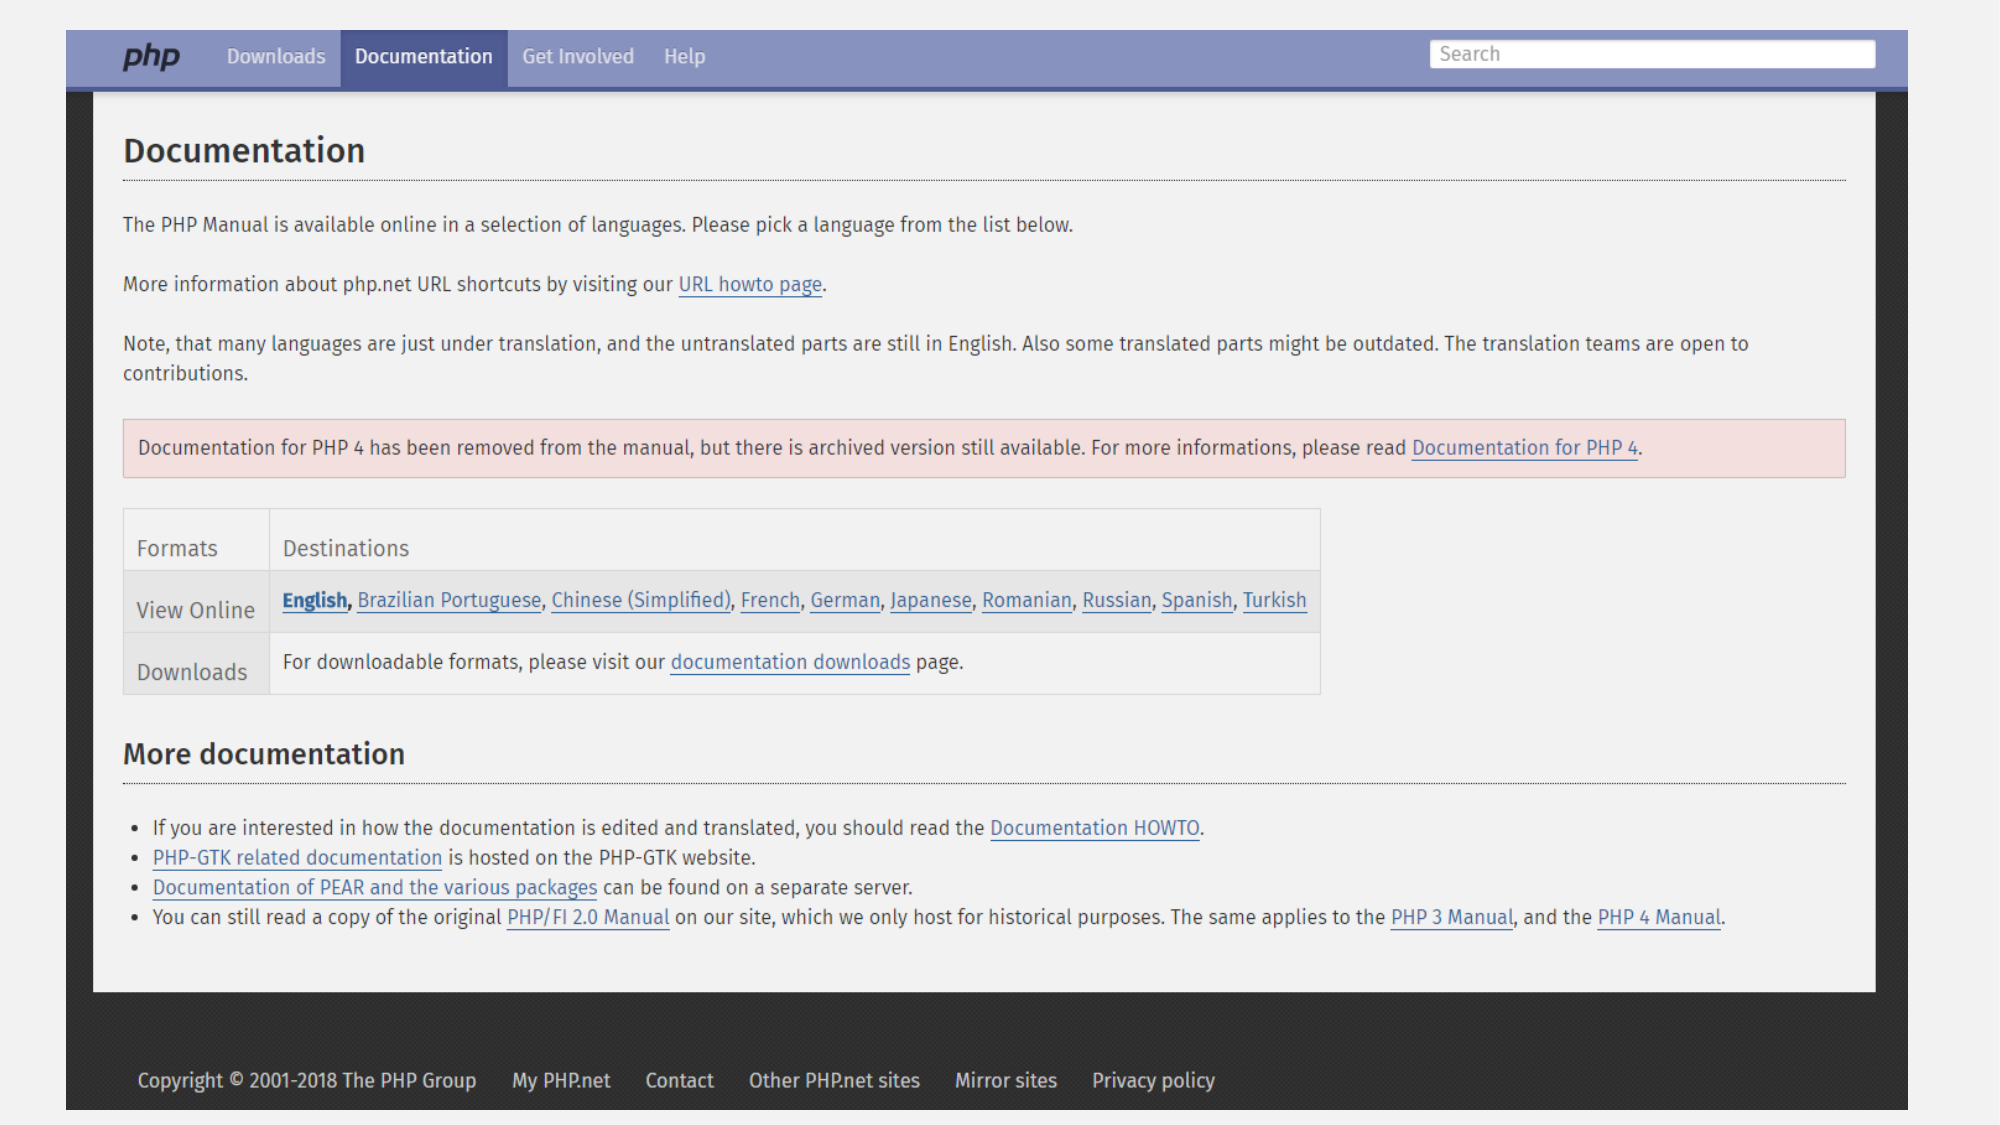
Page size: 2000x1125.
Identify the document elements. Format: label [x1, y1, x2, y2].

picture [66, 30, 1908, 1110]
